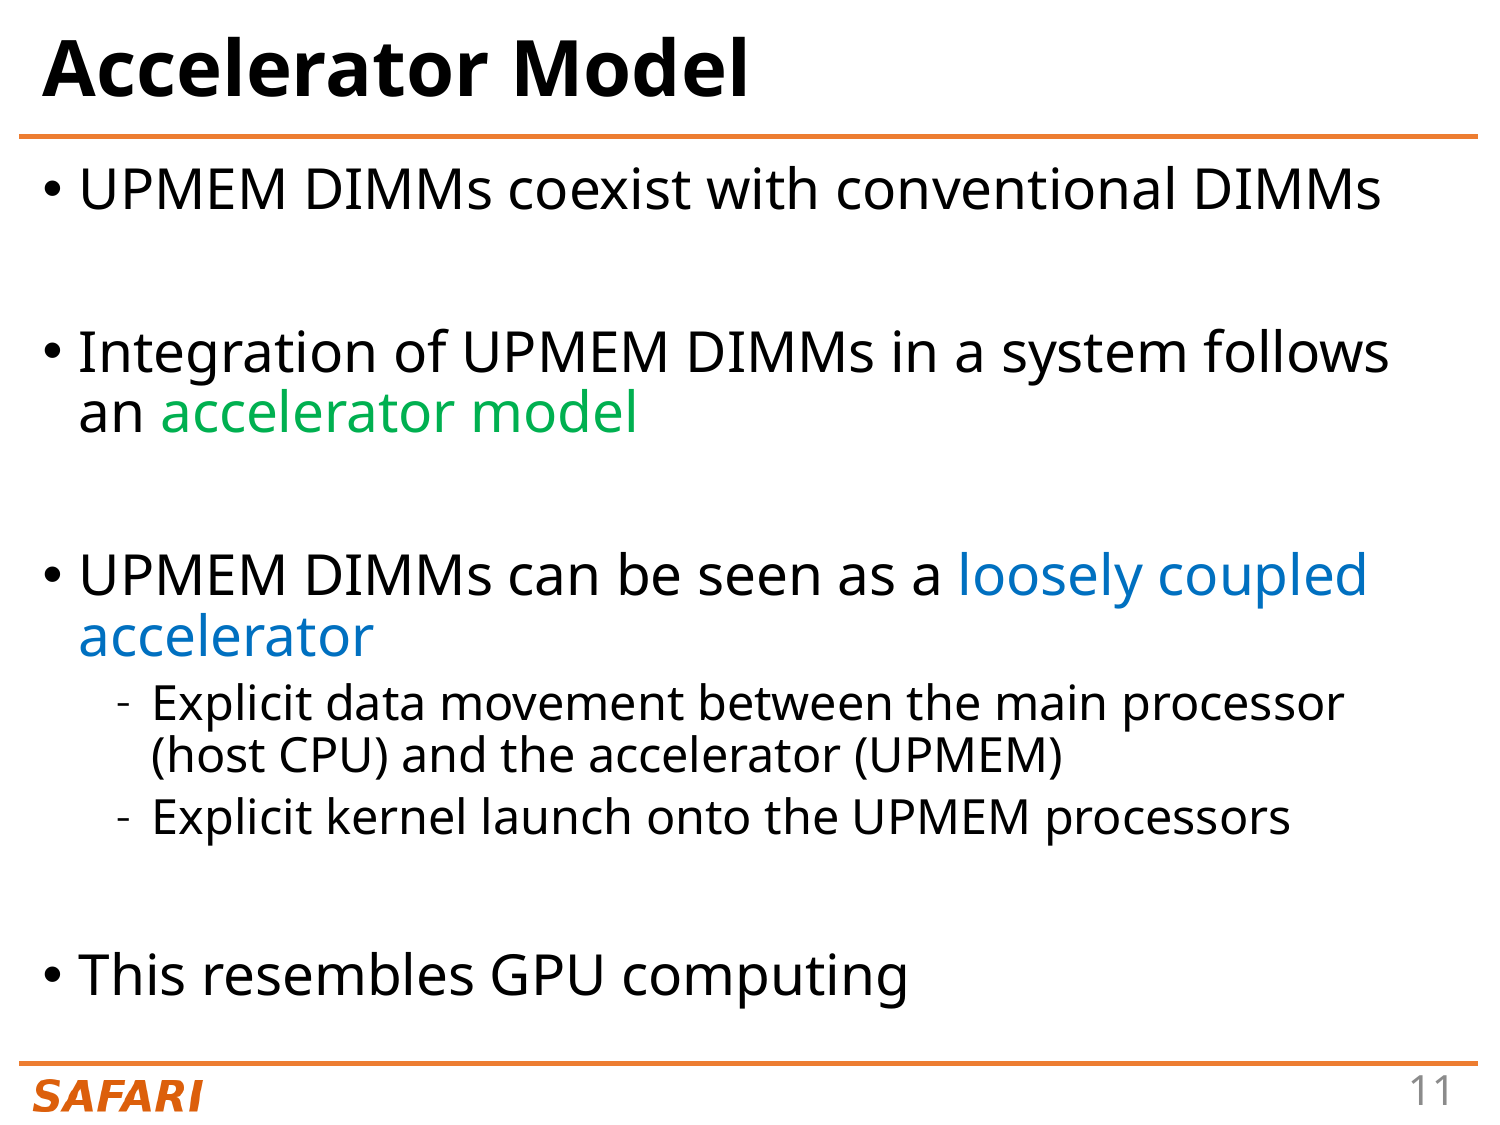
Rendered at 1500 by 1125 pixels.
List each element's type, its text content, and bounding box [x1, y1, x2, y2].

title Accelerator Model [27, 21, 1487, 122]
list UPMEM DIMMs coexist with conventional DIMMs Integration of UPMEM DIMMs in a system follows an accelerator model UPMEM DIMMs can be seen as a loosely coupled accelerator Explicit data movement between the main processor (host CPU) and the accelerator (UPMEM) Explicit kernel launch onto the UPMEM processors This resembles GPU computing [27, 153, 1487, 1022]
picture [31, 1070, 209, 1122]
